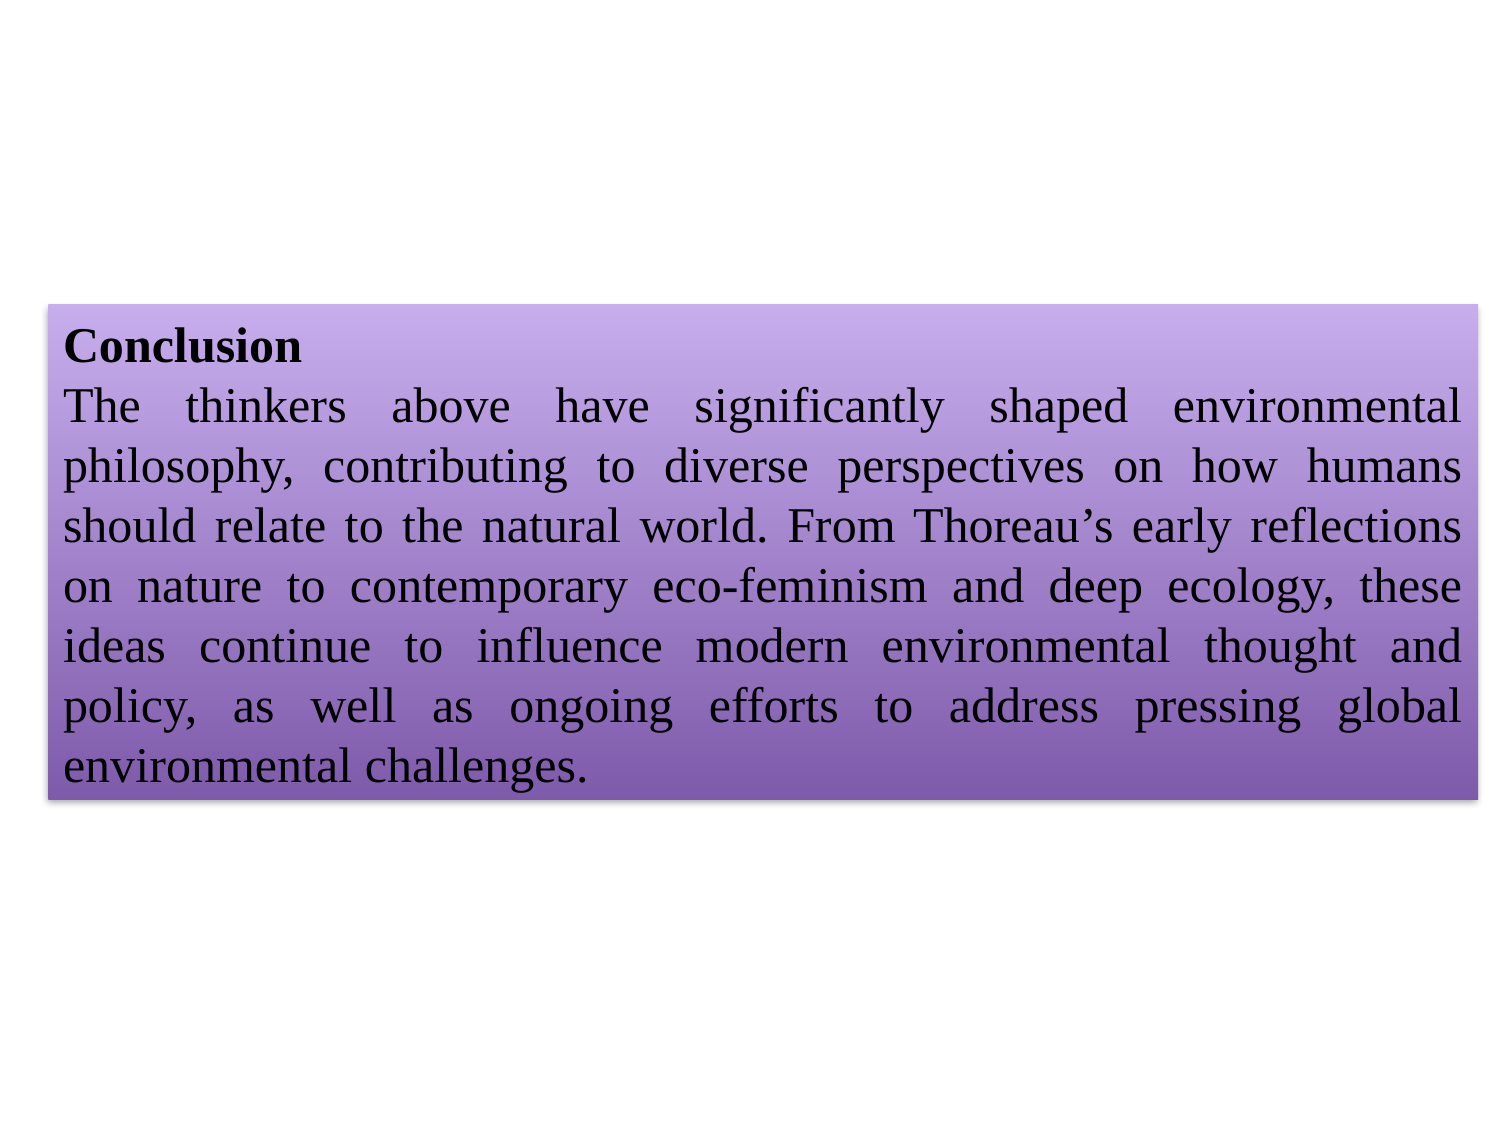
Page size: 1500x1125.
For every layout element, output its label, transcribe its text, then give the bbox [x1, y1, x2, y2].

text_box Conclusion The thinkers above have significantly shaped environmental philosophy, contributing to diverse perspectives on how humans should relate to the natural world. From Thoreau’s early reflections on nature to contemporary eco-feminism and deep ecology, these ideas continue to influence modern environmental thought and policy, as well as ongoing efforts to address pressing global environmental challenges. [48, 304, 1479, 800]
